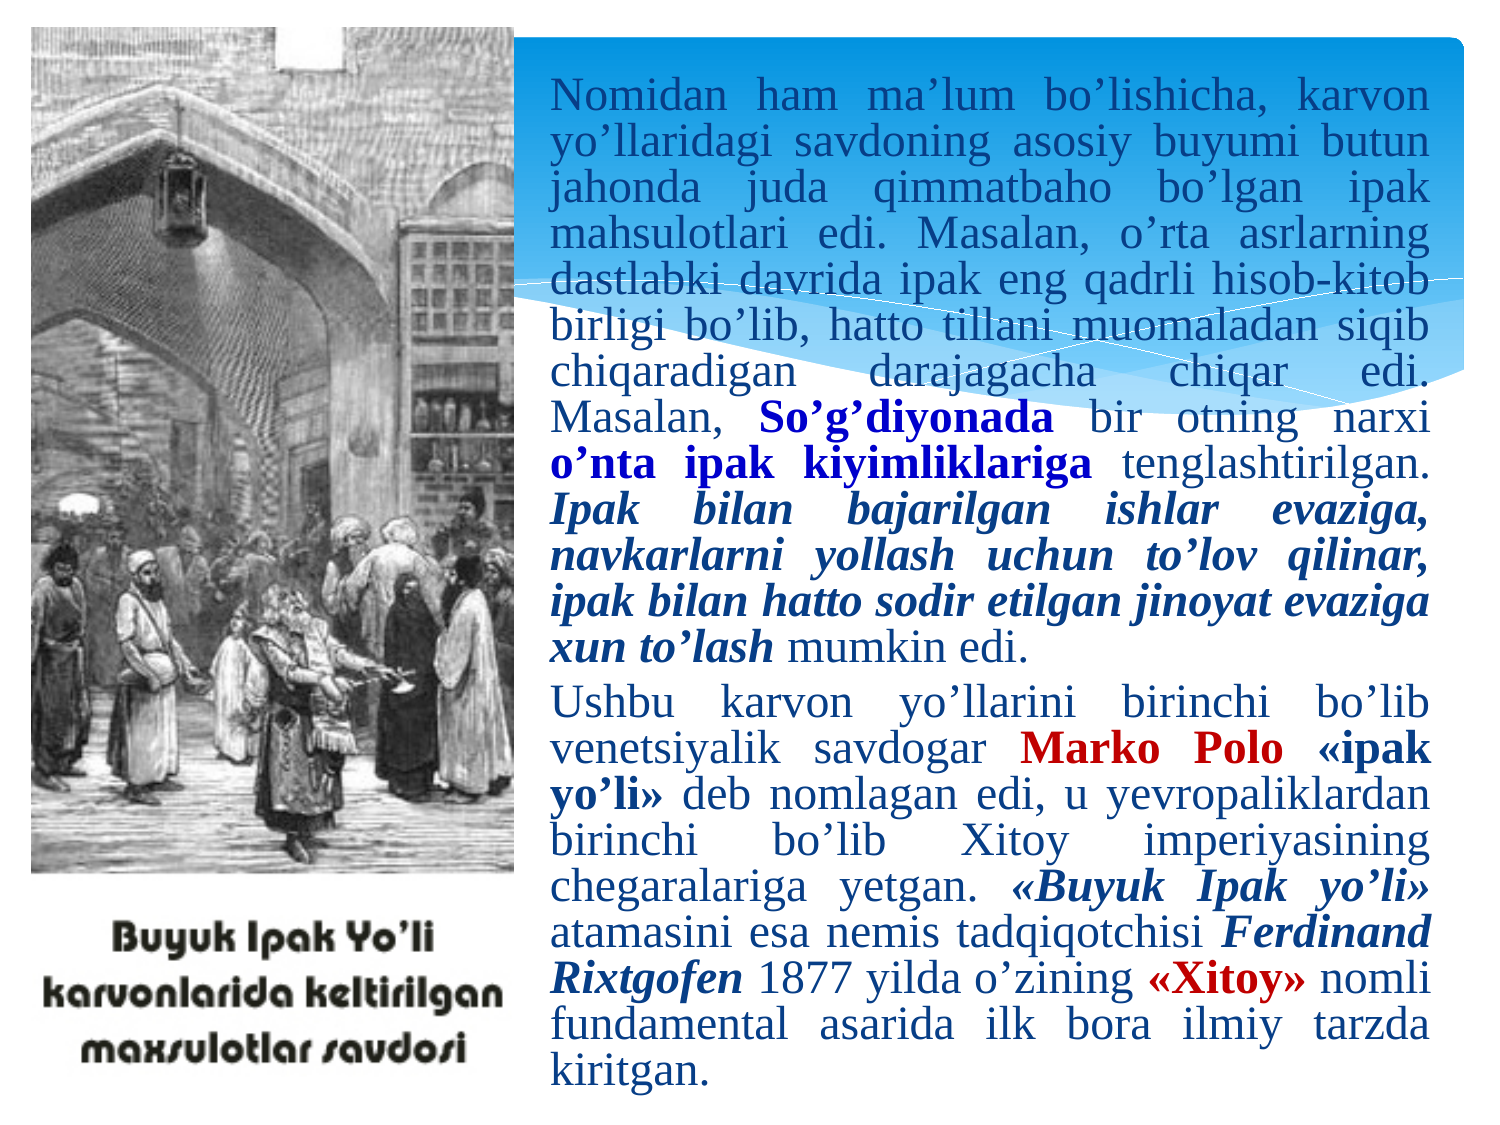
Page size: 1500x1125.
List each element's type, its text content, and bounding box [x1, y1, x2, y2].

picture [31, 27, 515, 1102]
list Nomidan ham ma’lum bo’lishicha, karvon yo’llaridagi savdoning asosiy buyumi butun jahonda juda qimmatbaho bo’lgan ipak mahsulotlari edi. Masalan, o’rta asrlarning dastlabki davrida ipak eng qadrli hisob-kitob birligi bo’lib, hatto tillani muomaladan siqib chiqaradigan darajagacha chiqar edi. Masalan, So’g’diyonada bir otning narxi o’nta ipak kiyimliklariga tenglashtirilgan. Ipak bilan bajarilgan ishlar evaziga, navkarlarni yollash uchun to’lov qilinar, ipak bilan hatto sodir etilgan jinoyat evaziga xun to’lash mumkin edi. Ushbu karvon yo’llarini birinchi bo’lib venetsiyalik savdogar Marko Polo «ipak yo’li» deb nomlagan edi, u yevropaliklardan birinchi bo’lib Xitoy imperiyasining chegaralariga yetgan. «Buyuk Ipak yo’li» atamasini esa nemis tadqiqotchisi Ferdinand Rixtgofen 1877 yilda o’zining «Xitoy» nomli fundamental asarida ilk bora ilmiy tarzda kiritgan. [518, 66, 1447, 1059]
